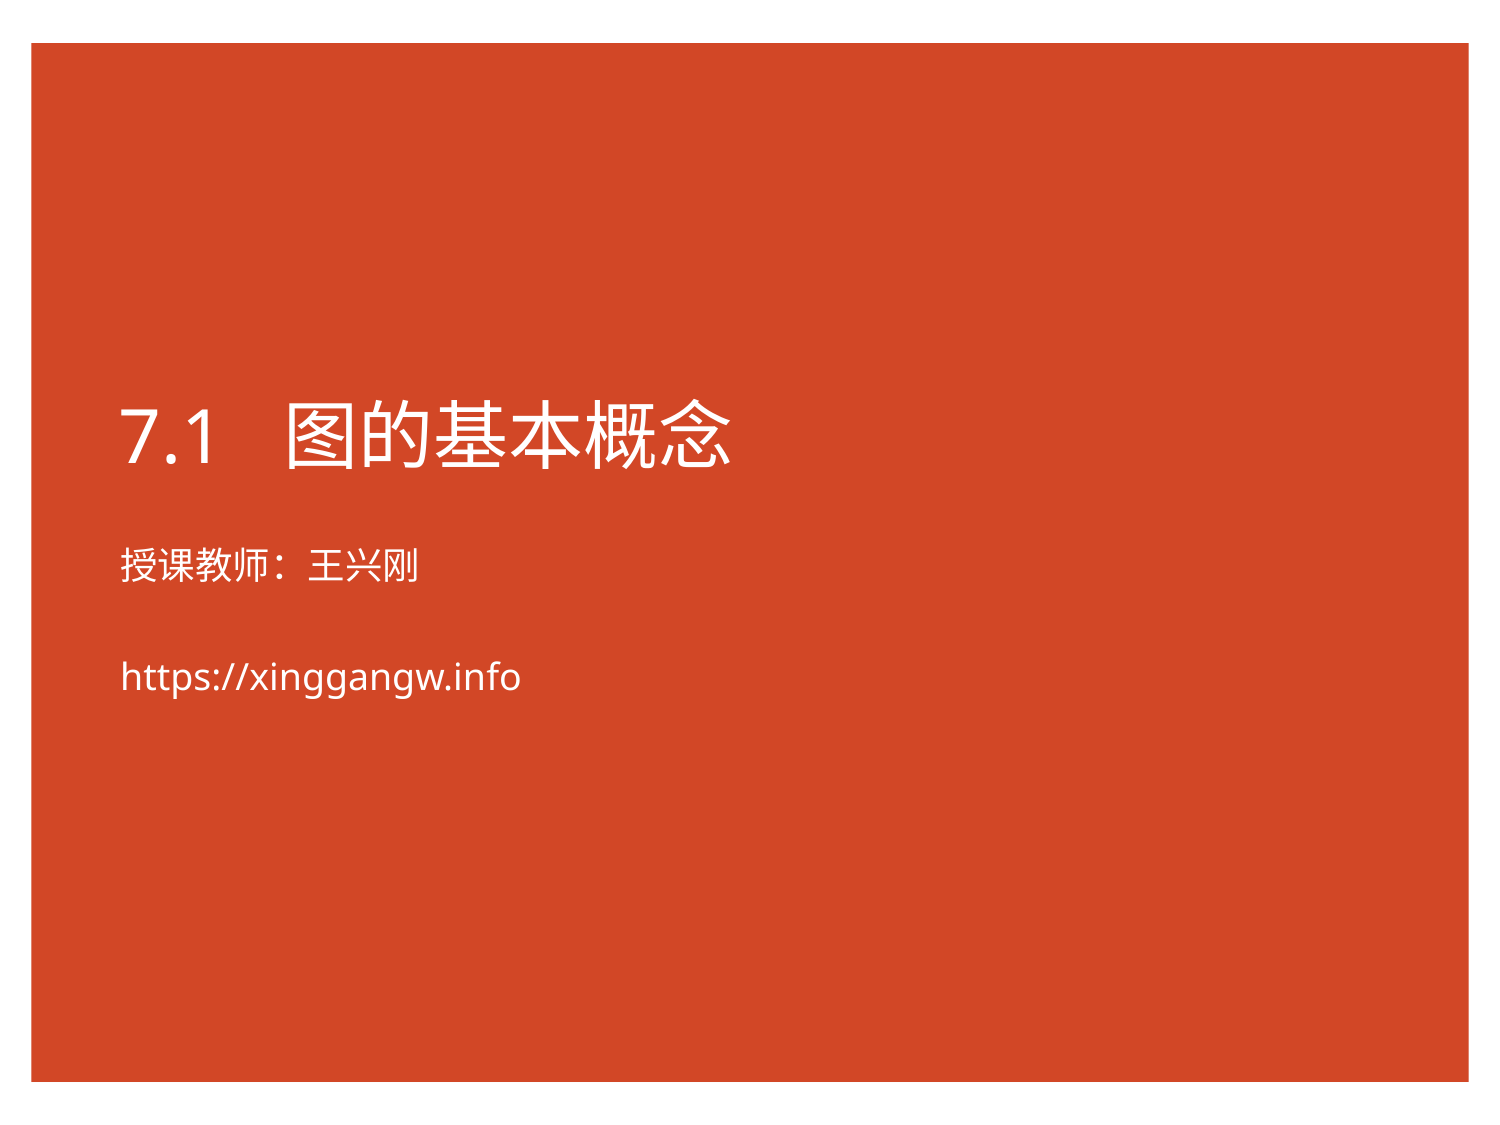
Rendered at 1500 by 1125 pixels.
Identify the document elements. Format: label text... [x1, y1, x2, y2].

subtitle 授课教师：王兴刚 https://xinggangw.info [105, 501, 1285, 797]
title 7.1 图的基本概念 [103, 283, 1397, 578]
